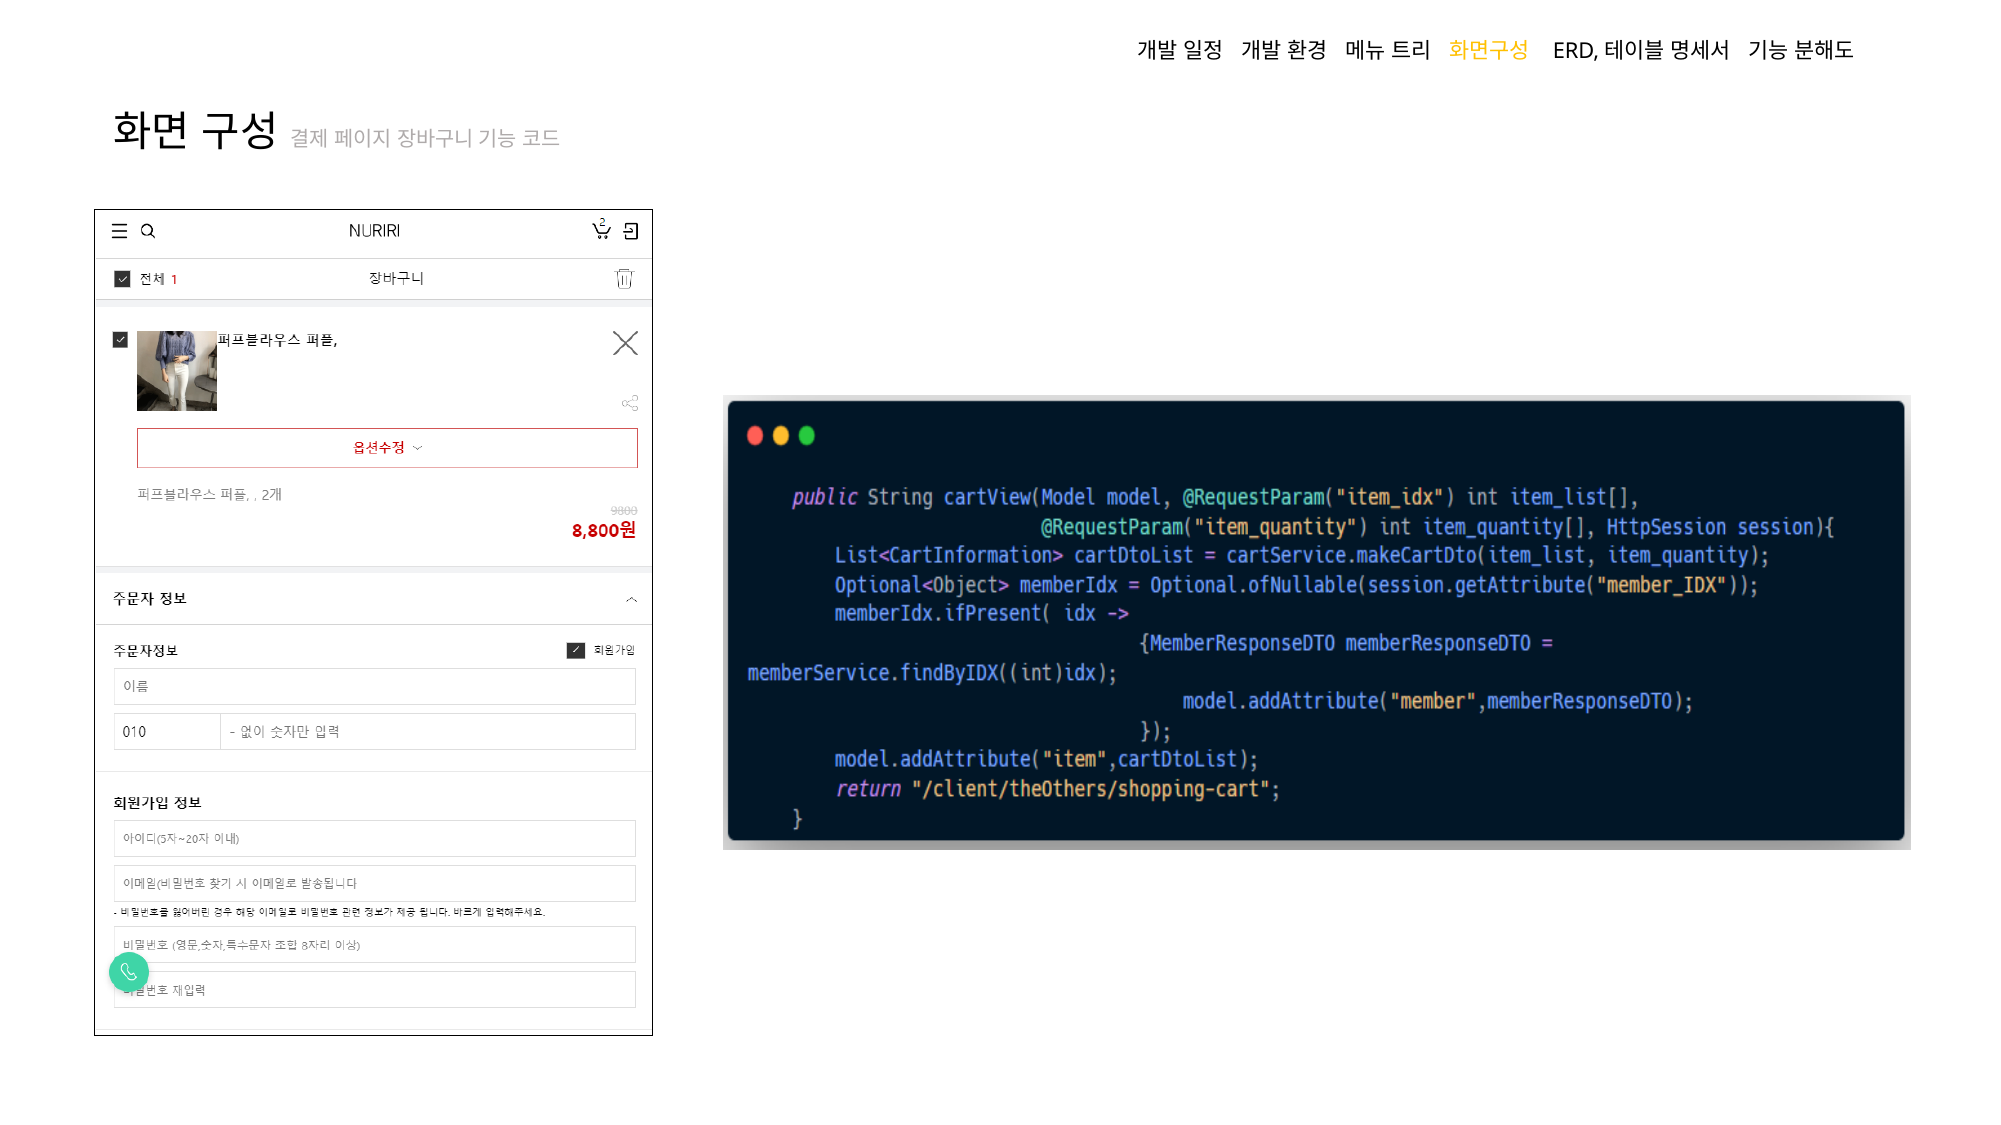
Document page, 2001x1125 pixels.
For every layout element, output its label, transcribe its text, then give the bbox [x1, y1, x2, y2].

picture [94, 209, 653, 1036]
text_box 화면 구성 결제 페이지 장바구니 기능 코드 [98, 71, 724, 163]
text_box 개발 일정 개발 환경 메뉴 트리 화면구성 ERD,테이블 명세서 기능 분해도 [1123, 29, 1946, 71]
picture [723, 395, 1911, 850]
